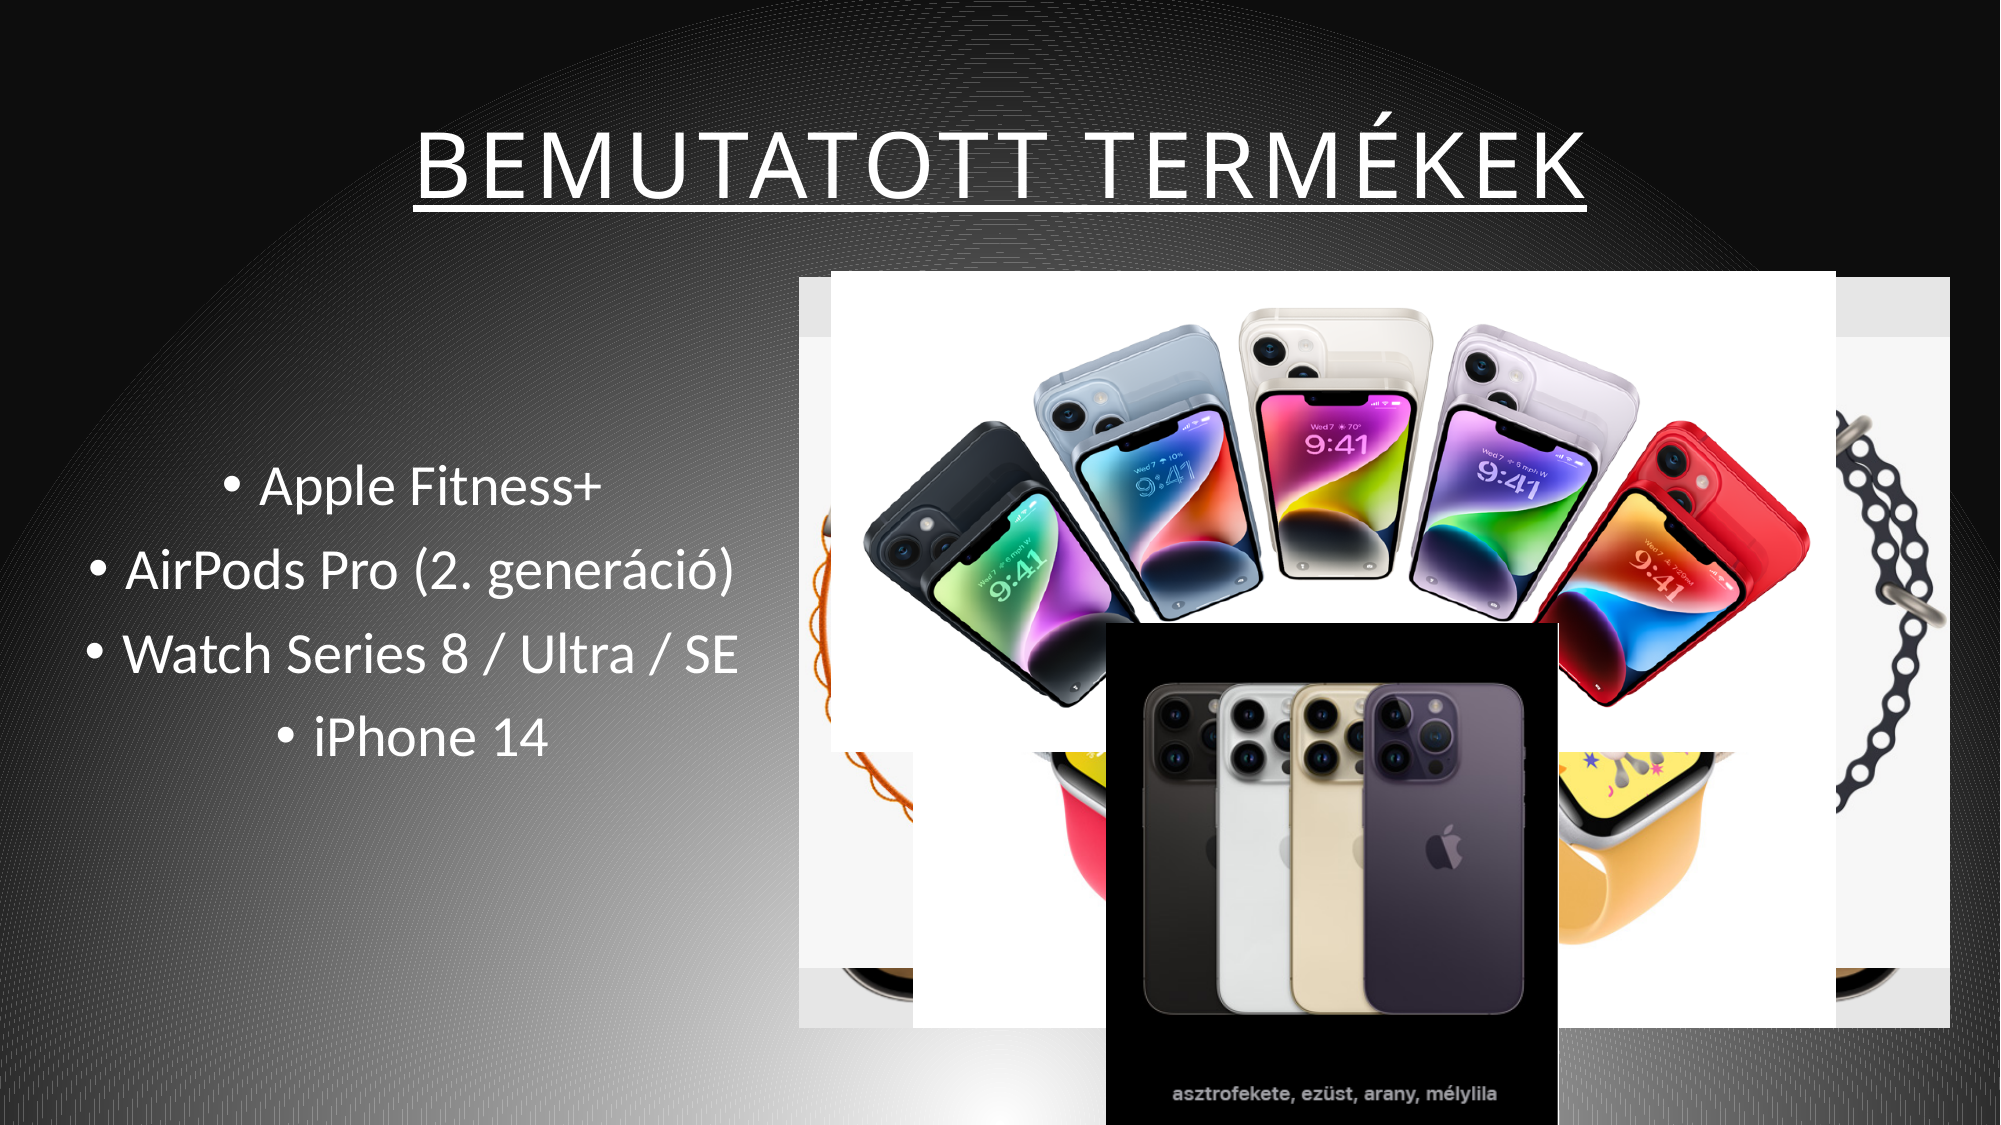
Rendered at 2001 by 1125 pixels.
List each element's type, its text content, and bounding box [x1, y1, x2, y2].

picture [799, 271, 1950, 1125]
title Bemutatott termékek [137, 59, 1863, 278]
list Apple Fitness+ AirPods Pro (2. generáció) Watch Series 8 / Ultra / SE iPhone 14 [58, 447, 767, 813]
